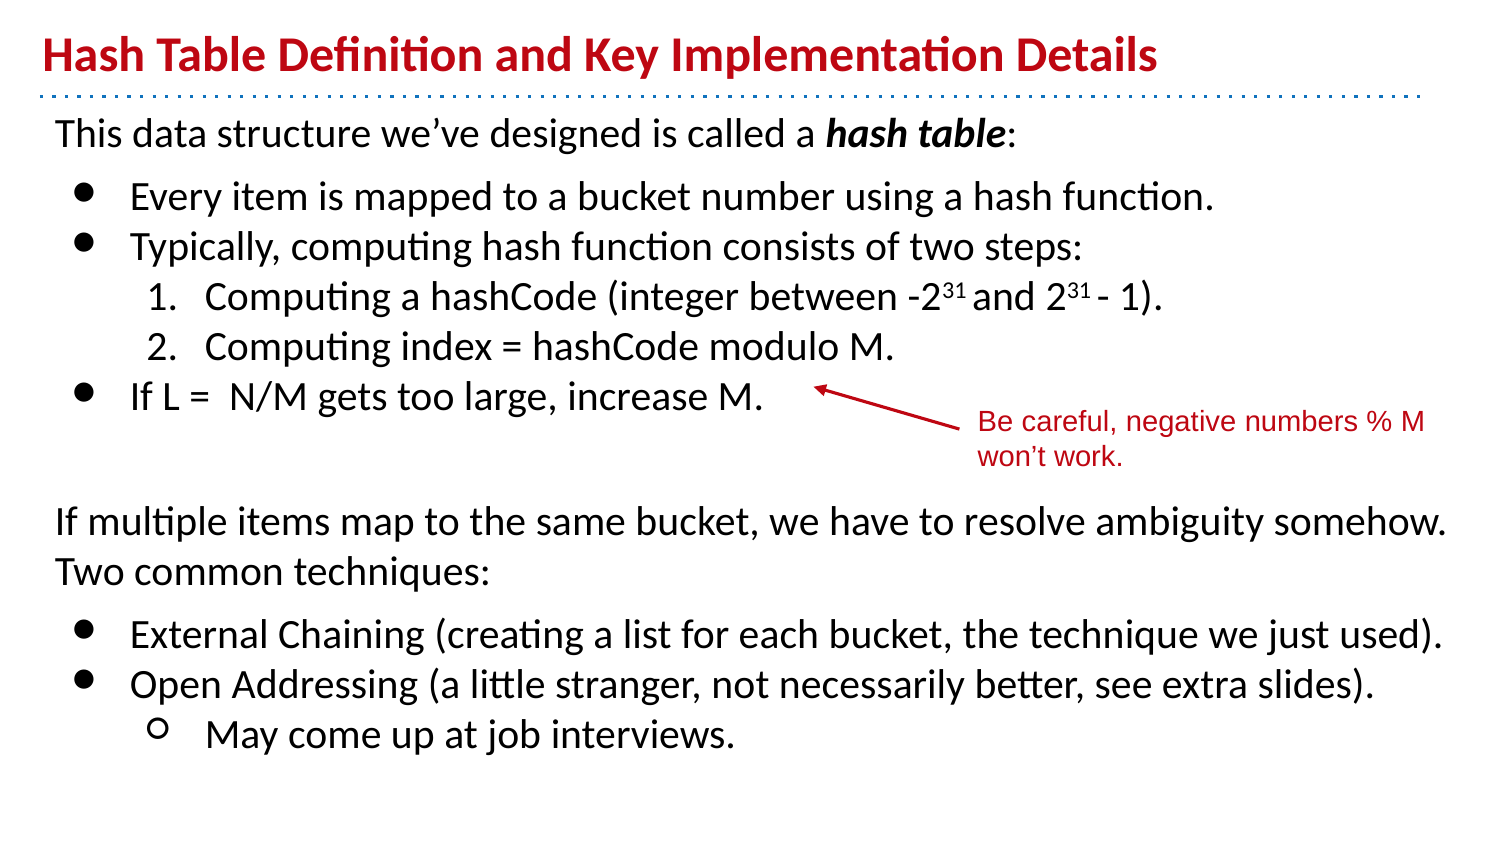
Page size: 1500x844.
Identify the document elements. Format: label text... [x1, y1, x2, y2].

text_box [813, 386, 960, 430]
title Hash Table Definition and Key Implementation Details [27, 15, 1378, 97]
list This data structure we’ve designed is called a hash table: Every item is mapped to a bucket number using a hash function. Typically, computing hash function consists of two steps: Computing a hashCode (integer between -231 and 231 - 1). Computing index = hashCode modulo M. If L = N/M gets too large, increase M. If multiple items map to the same bucket, we have to resolve ambiguity somehow. Two common techniques: External Chaining (creating a list for each bucket, the technique we just used). Open Addressing (a little stranger, not necessarily better, see extra slides). May come up at job interviews. [39, 91, 1484, 844]
text_box Be careful, negative numbers % M won’t work. [962, 387, 1491, 469]
